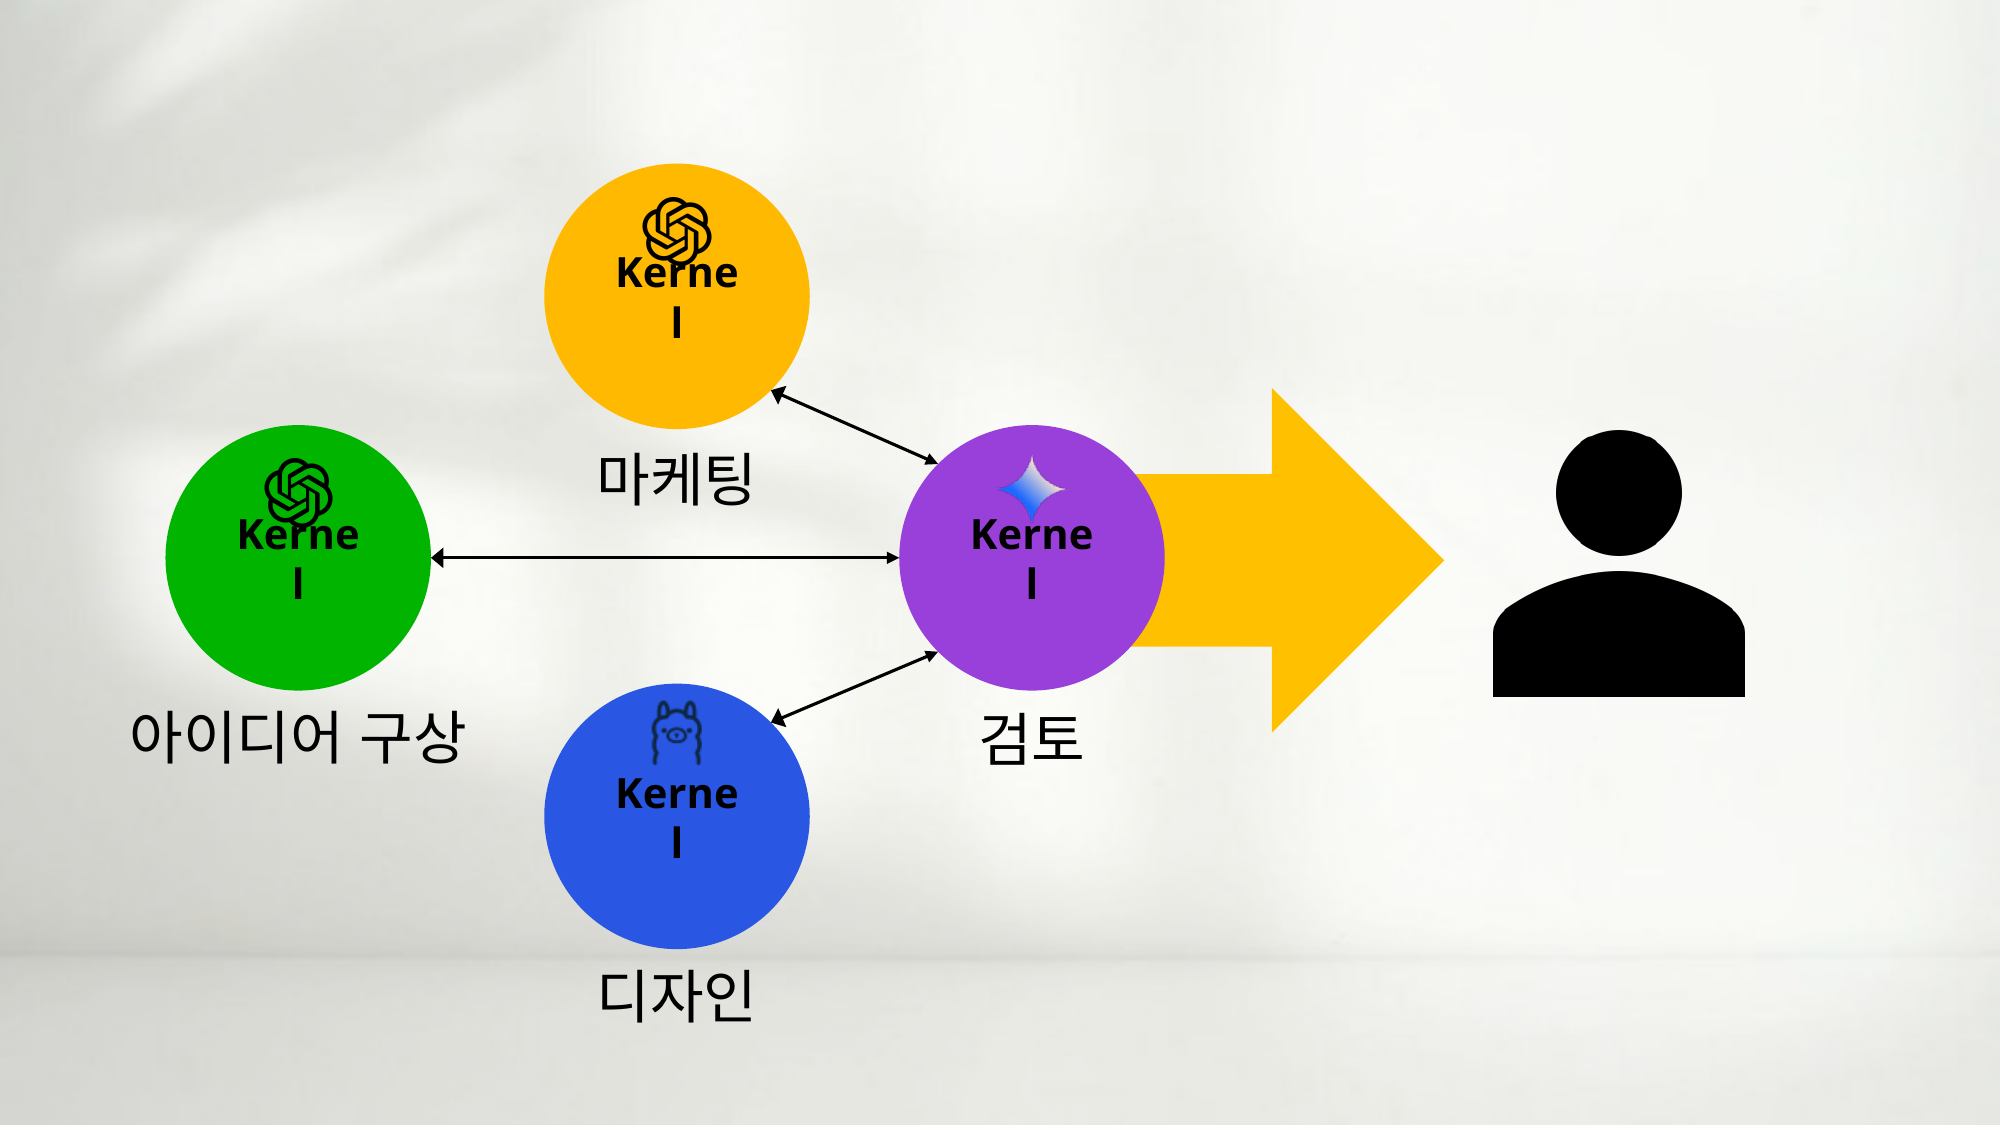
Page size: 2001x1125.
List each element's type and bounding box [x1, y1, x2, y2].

picture [1429, 373, 1808, 753]
text_box [100, 163, 1445, 1032]
